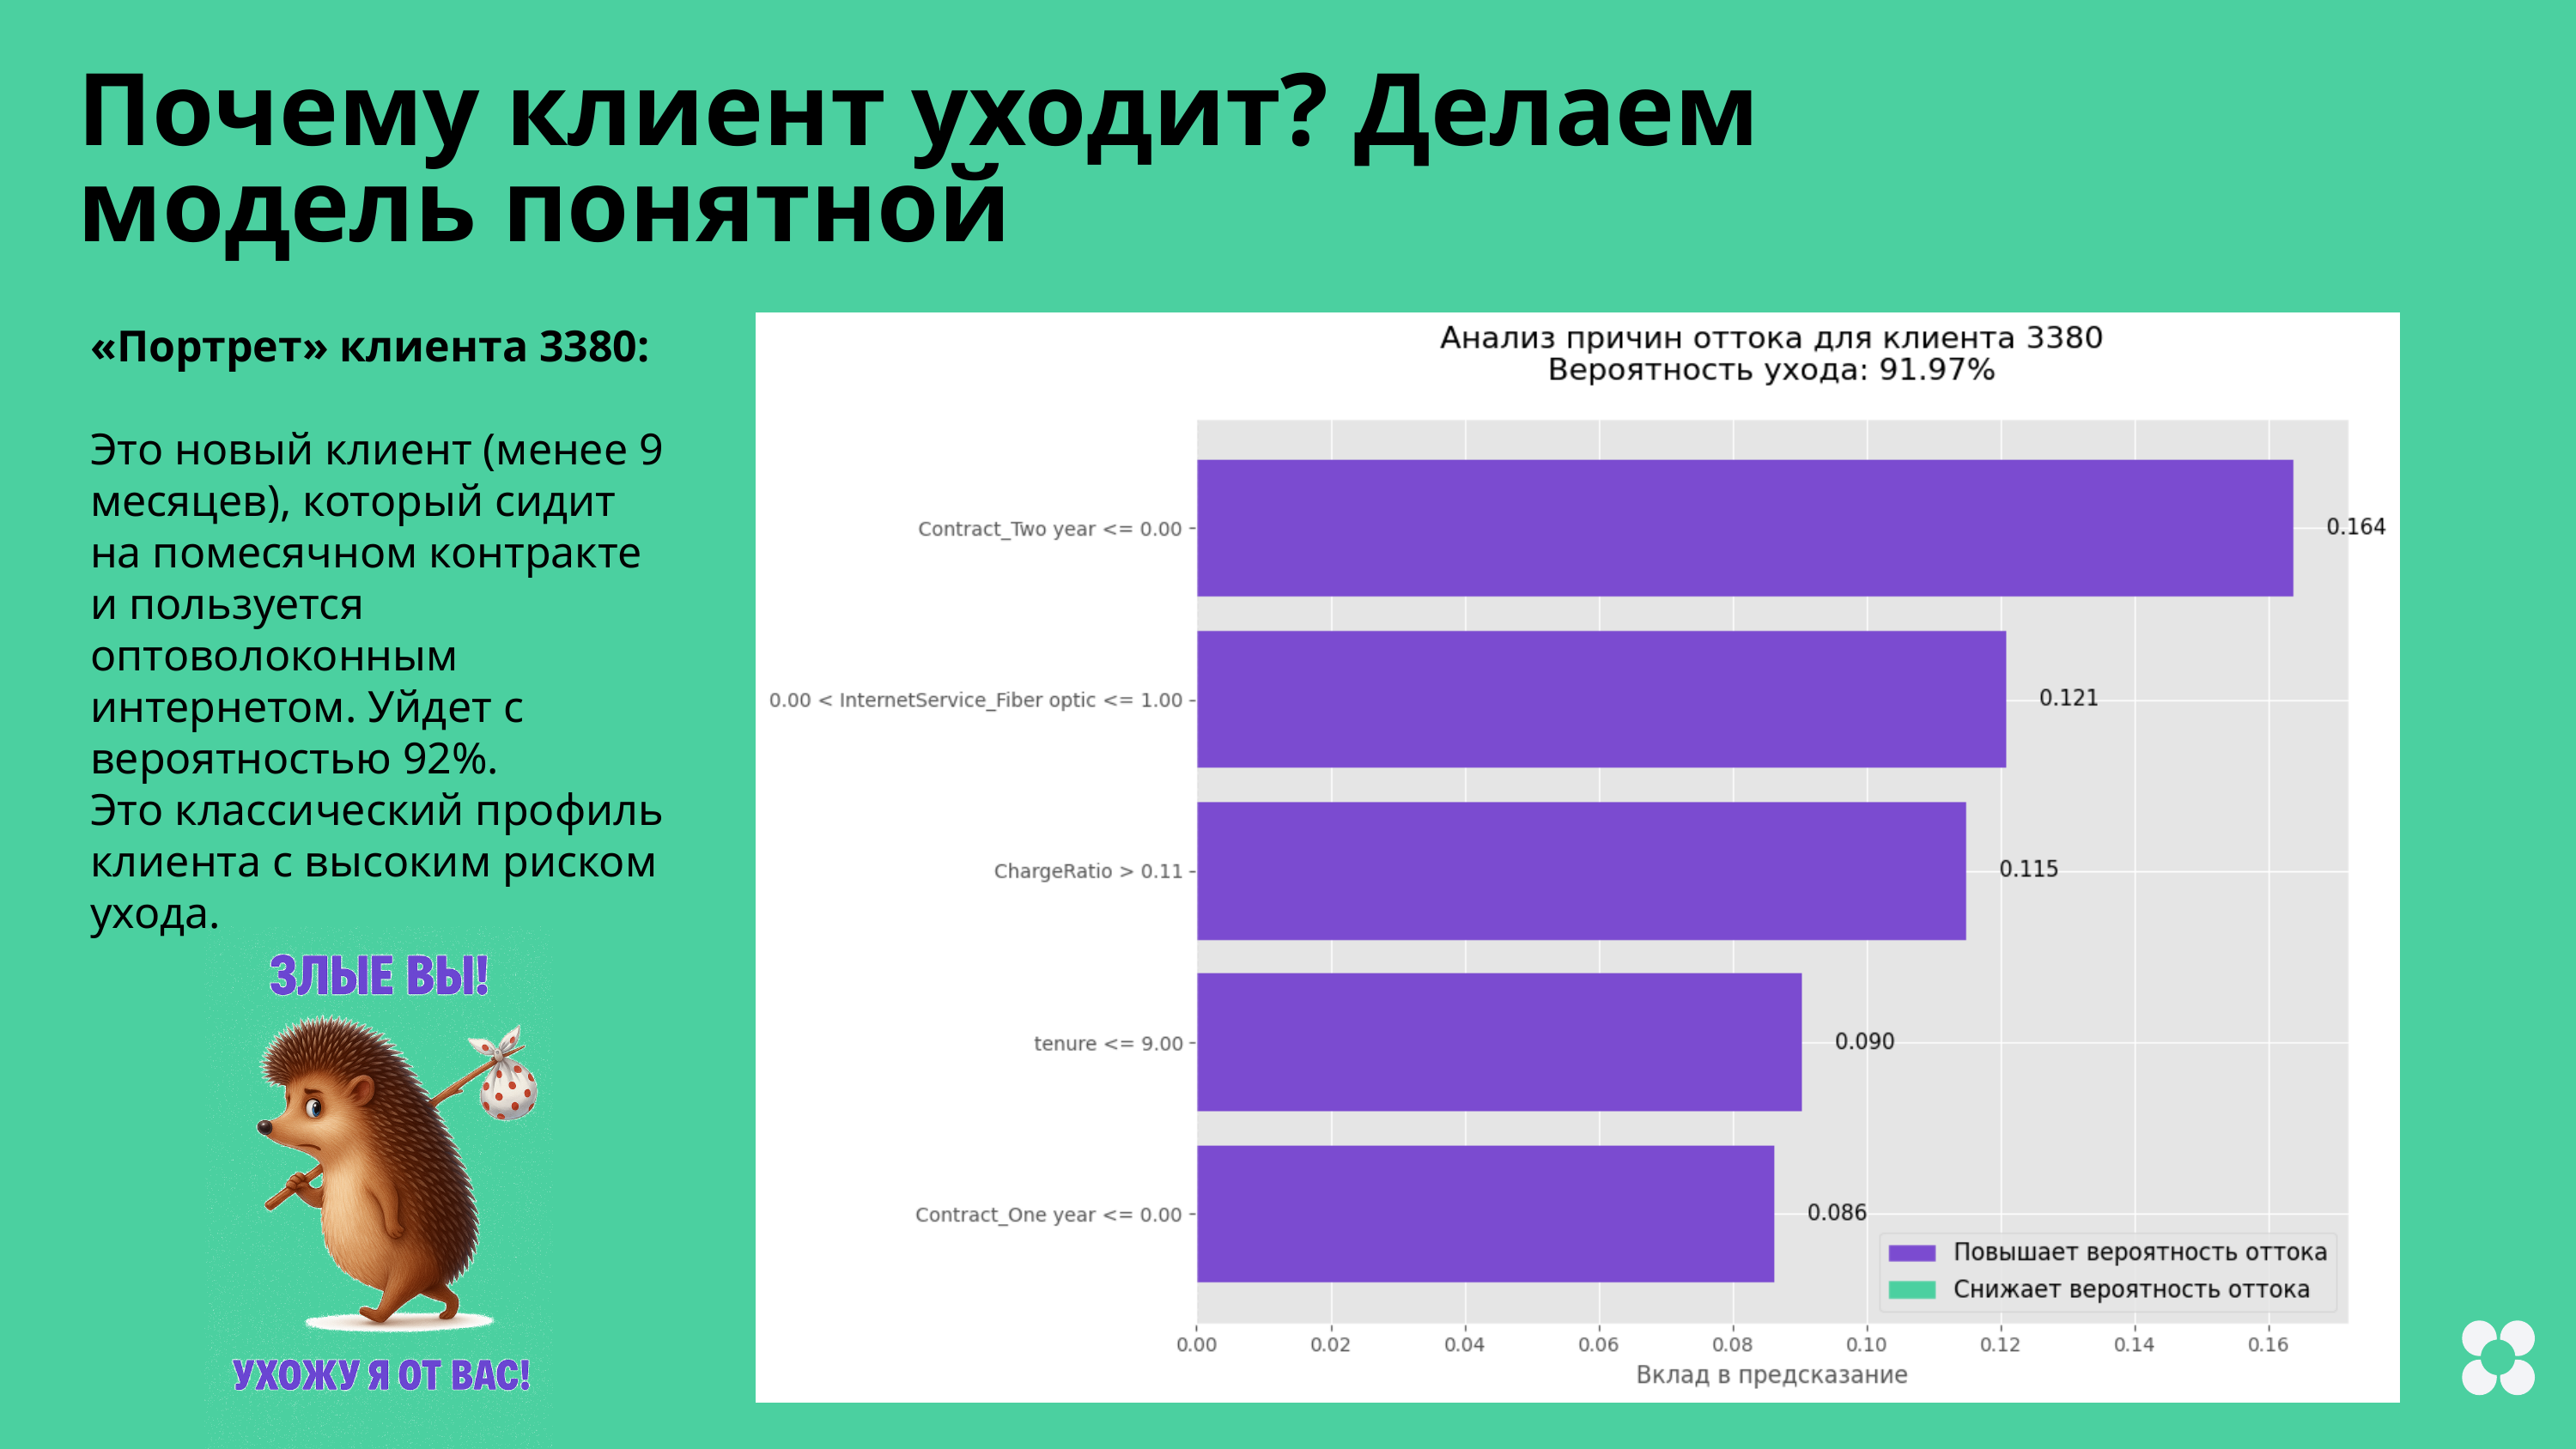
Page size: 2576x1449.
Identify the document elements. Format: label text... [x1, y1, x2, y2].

picture [204, 926, 553, 1449]
text_box Почему клиент уходит? Делаем модель понятной [77, 69, 2091, 278]
text_box «Портрет» клиента 3380: Это новый клиент (менее 9 месяцев), который сидит на помесячном контракте и пользуется оптоволоконным интернетом. Уйдет с вероятностью 92%. Это классический профиль клиента с высоким риском ухода. [77, 312, 680, 944]
picture [756, 312, 2400, 1404]
